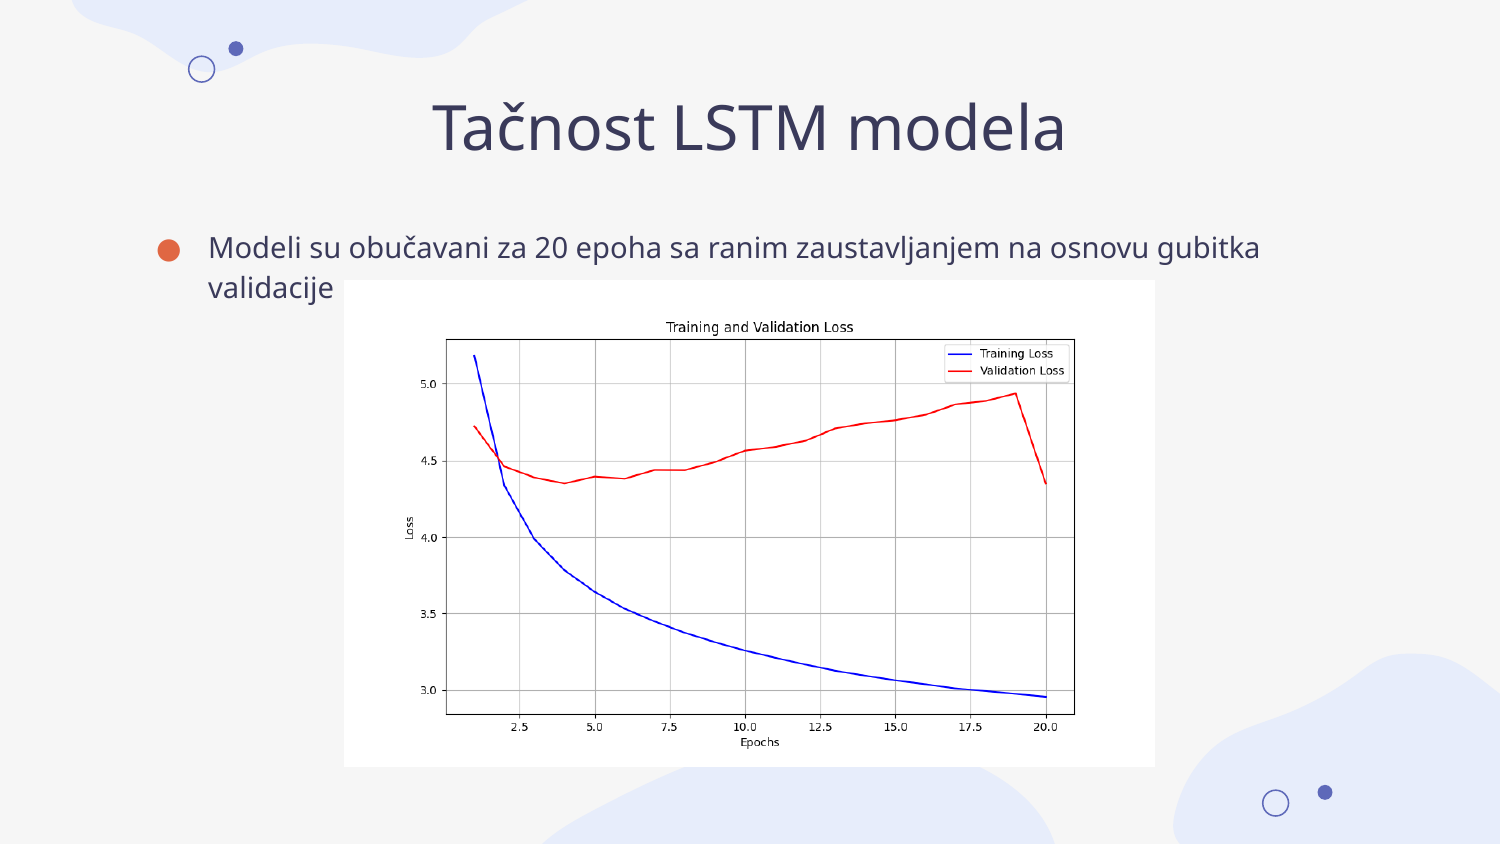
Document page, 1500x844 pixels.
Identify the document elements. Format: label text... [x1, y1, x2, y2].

picture [343, 280, 1155, 768]
title Tačnost LSTM modela [118, 72, 1382, 167]
list Modeli su obučavani za 20 epoha sa ranim zaustavljanjem na osnovu gubitka validacije [118, 209, 1382, 297]
